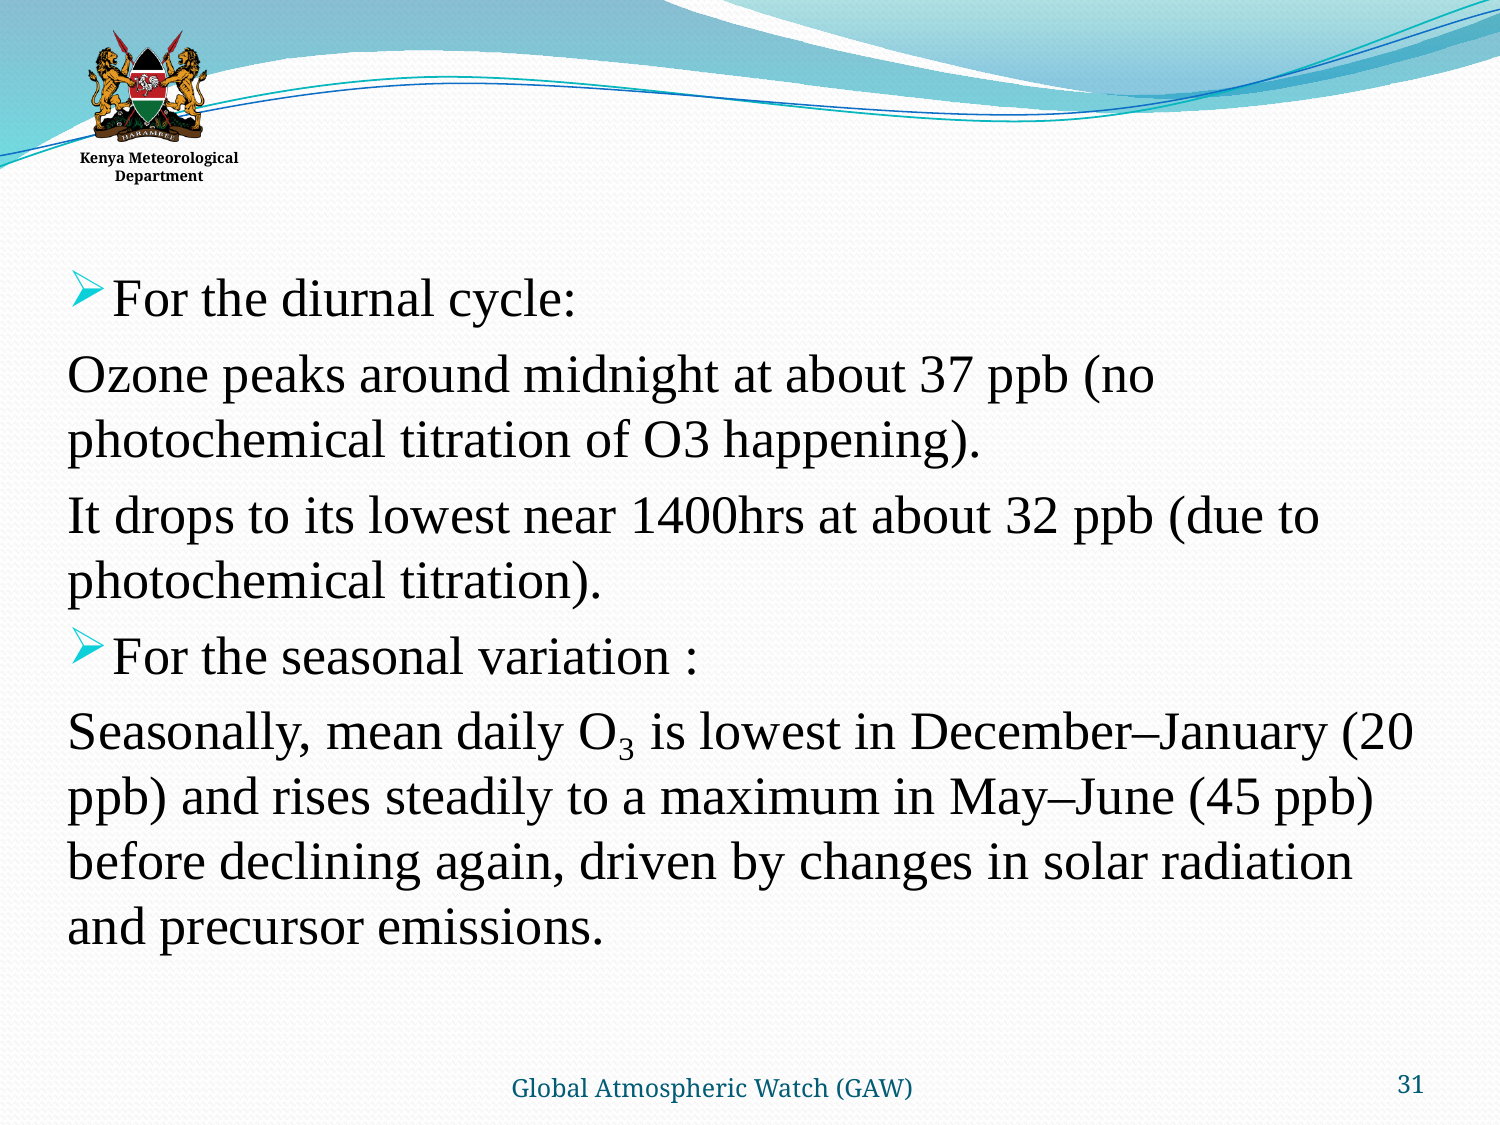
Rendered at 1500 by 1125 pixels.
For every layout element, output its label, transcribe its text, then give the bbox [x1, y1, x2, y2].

list For the diurnal cycle: Ozone peaks around midnight at about 37 ppb (no photochemical titration of O3 happening). It drops to its lowest near 1400hrs at about 32 ppb (due to photochemical titration). For the seasonal variation : Seasonally, mean daily O₃ is lowest in December–January (20 ppb) and rises steadily to a maximum in May–June (45 ppb) before declining again, driven by changes in solar radiation and precursor emissions. [53, 255, 1447, 1043]
footer Global Atmospheric Watch (GAW) [437, 1058, 988, 1103]
slide_number 31 [1299, 1043, 1425, 1103]
picture [88, 30, 207, 142]
